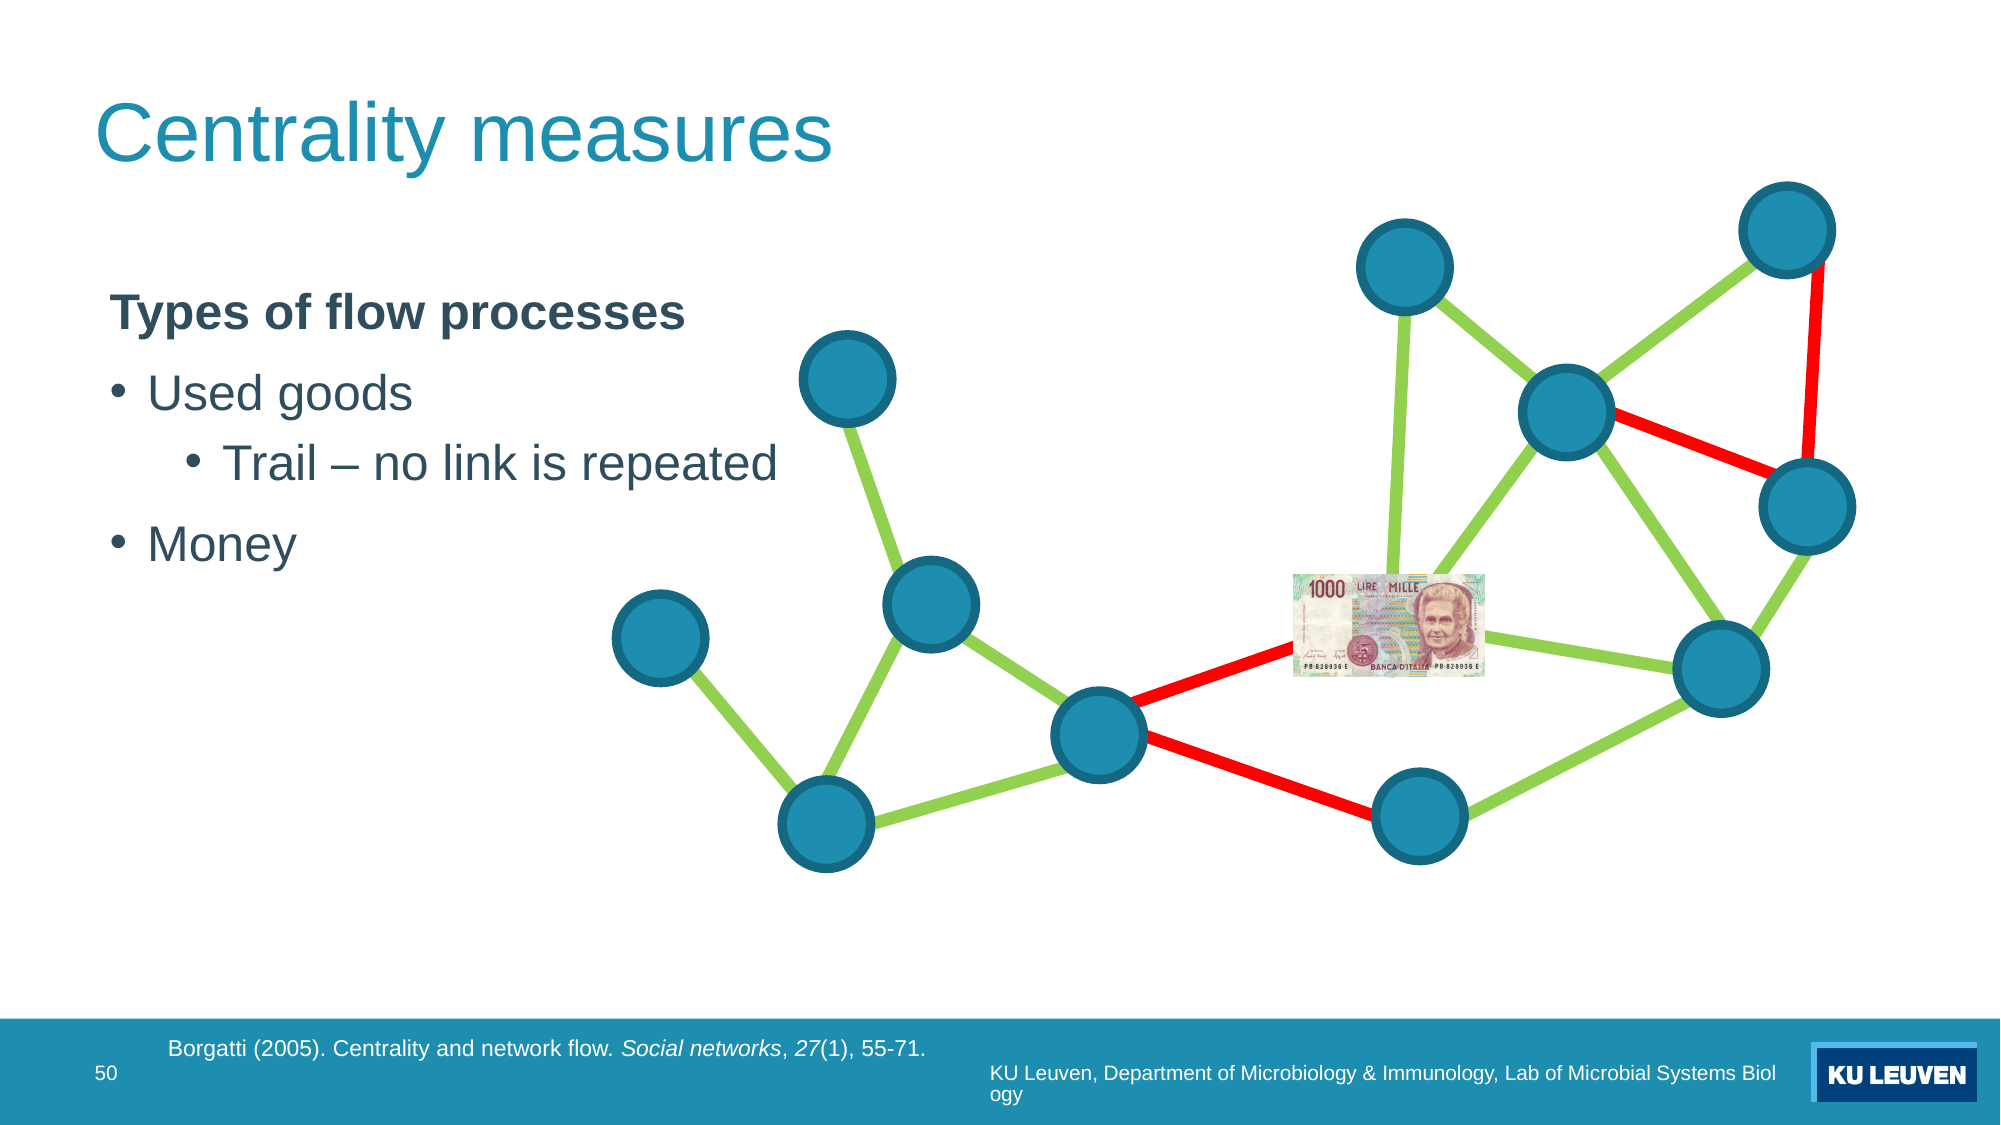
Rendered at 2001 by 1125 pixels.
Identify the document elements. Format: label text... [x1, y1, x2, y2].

footer KU Leuven, Department of Microbiology & Immunology, Lab of Microbial Systems Biology [989, 1018, 1809, 1125]
list Types of flow processes Used goods Trail – no link is repeated Money [94, 271, 1906, 1004]
picture [1811, 1042, 1977, 1102]
title Centrality measures [94, 33, 1906, 223]
picture [1293, 574, 1485, 677]
slide_number 50 [94, 1018, 201, 1125]
text_box Borgatti (2005). Centrality and network flow. Social networks, 27(1), 55-71. [153, 1026, 977, 1069]
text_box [616, 186, 1852, 869]
